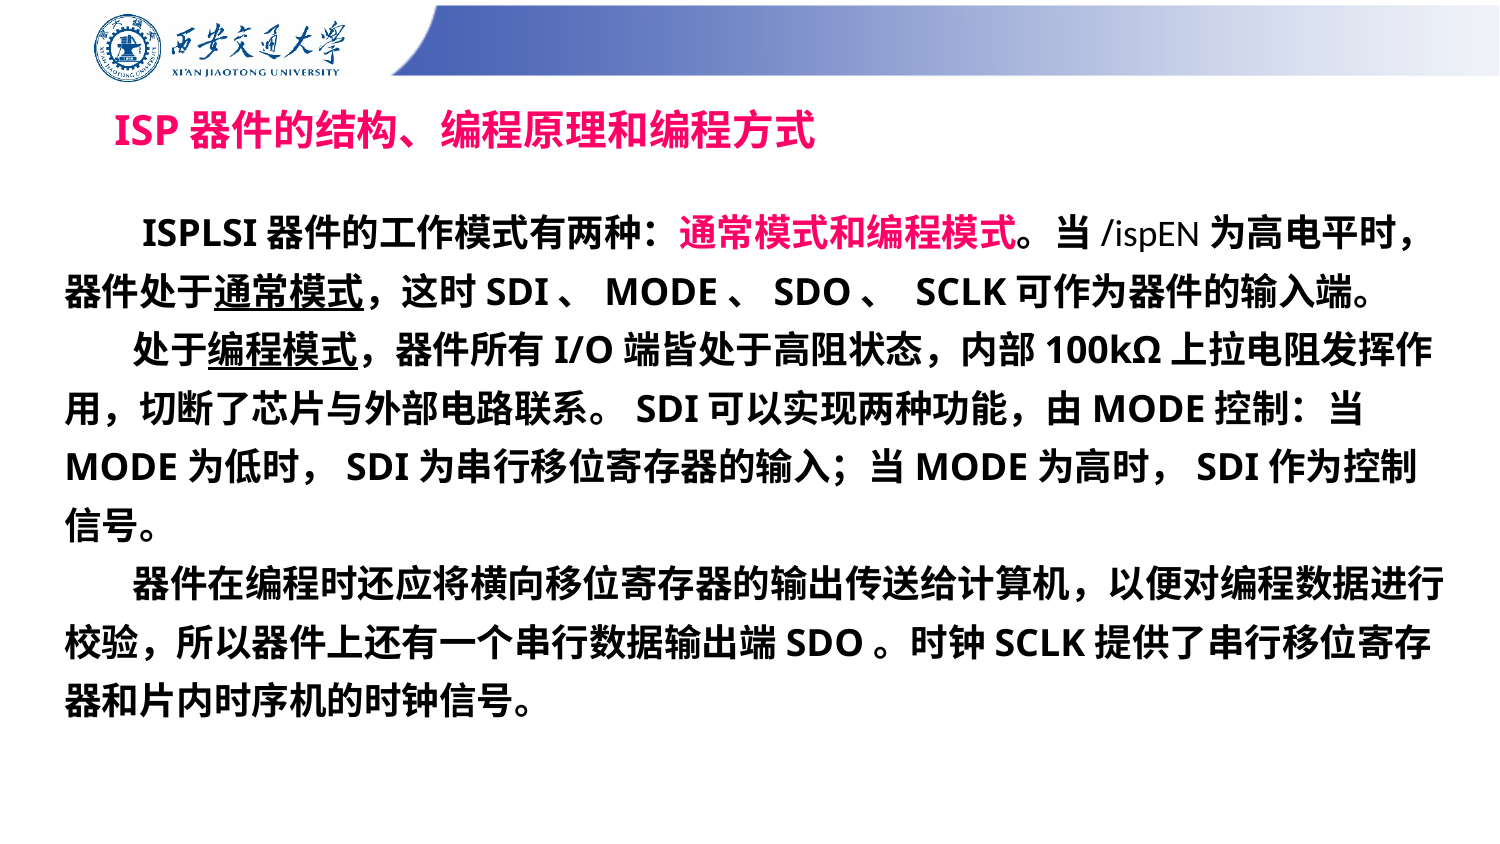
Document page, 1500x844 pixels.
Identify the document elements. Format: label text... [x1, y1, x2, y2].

text_box ISPLSI器件的工作模式有两种：通常模式和编程模式。当/ispEN为高电平时，器件处于通常模式，这时SDI、MODE、SDO、 SCLK可作为器件的输入端。 处于编程模式，器件所有I/O端皆处于高阻状态，内部100kΩ上拉电阻发挥作用，切断了芯片与外部电路联系。SDI可以实现两种功能，由MODE控制：当MODE为低时，SDI为串行移位寄存器的输入；当MODE为高时，SDI作为控制信号。 器件在编程时还应将横向移位寄存器的输出传送给计算机，以便对编程数据进行校验，所以器件上还有一个串行数据输出端SDO。时钟SCLK提供了串行移位寄存器和片内时序机的时钟信号。 [53, 190, 1459, 728]
picture [0, 0, 1500, 844]
title ISP器件的结构、编程原理和编程方式 [103, 103, 1397, 190]
